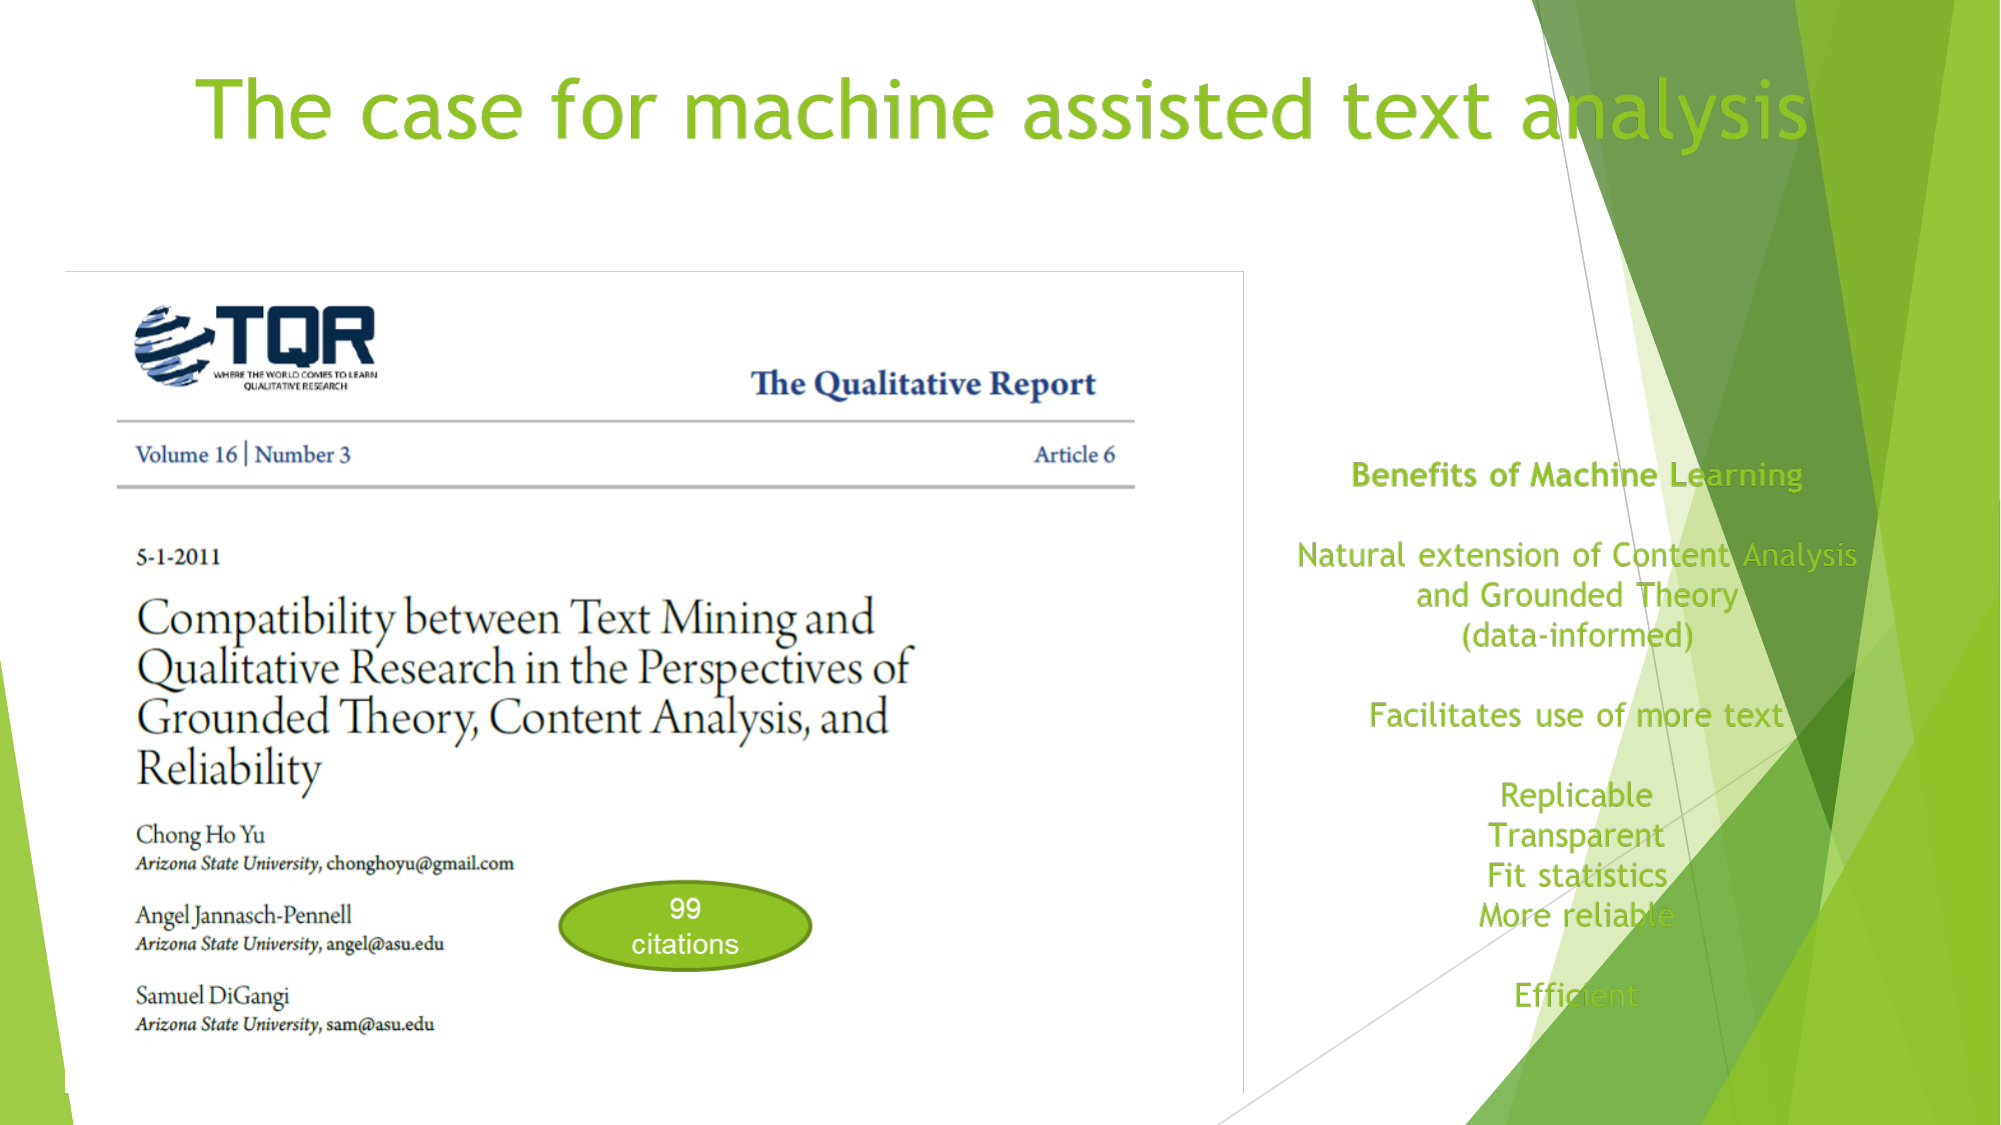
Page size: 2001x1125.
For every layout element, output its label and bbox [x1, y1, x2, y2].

picture [65, 32, 1935, 1093]
